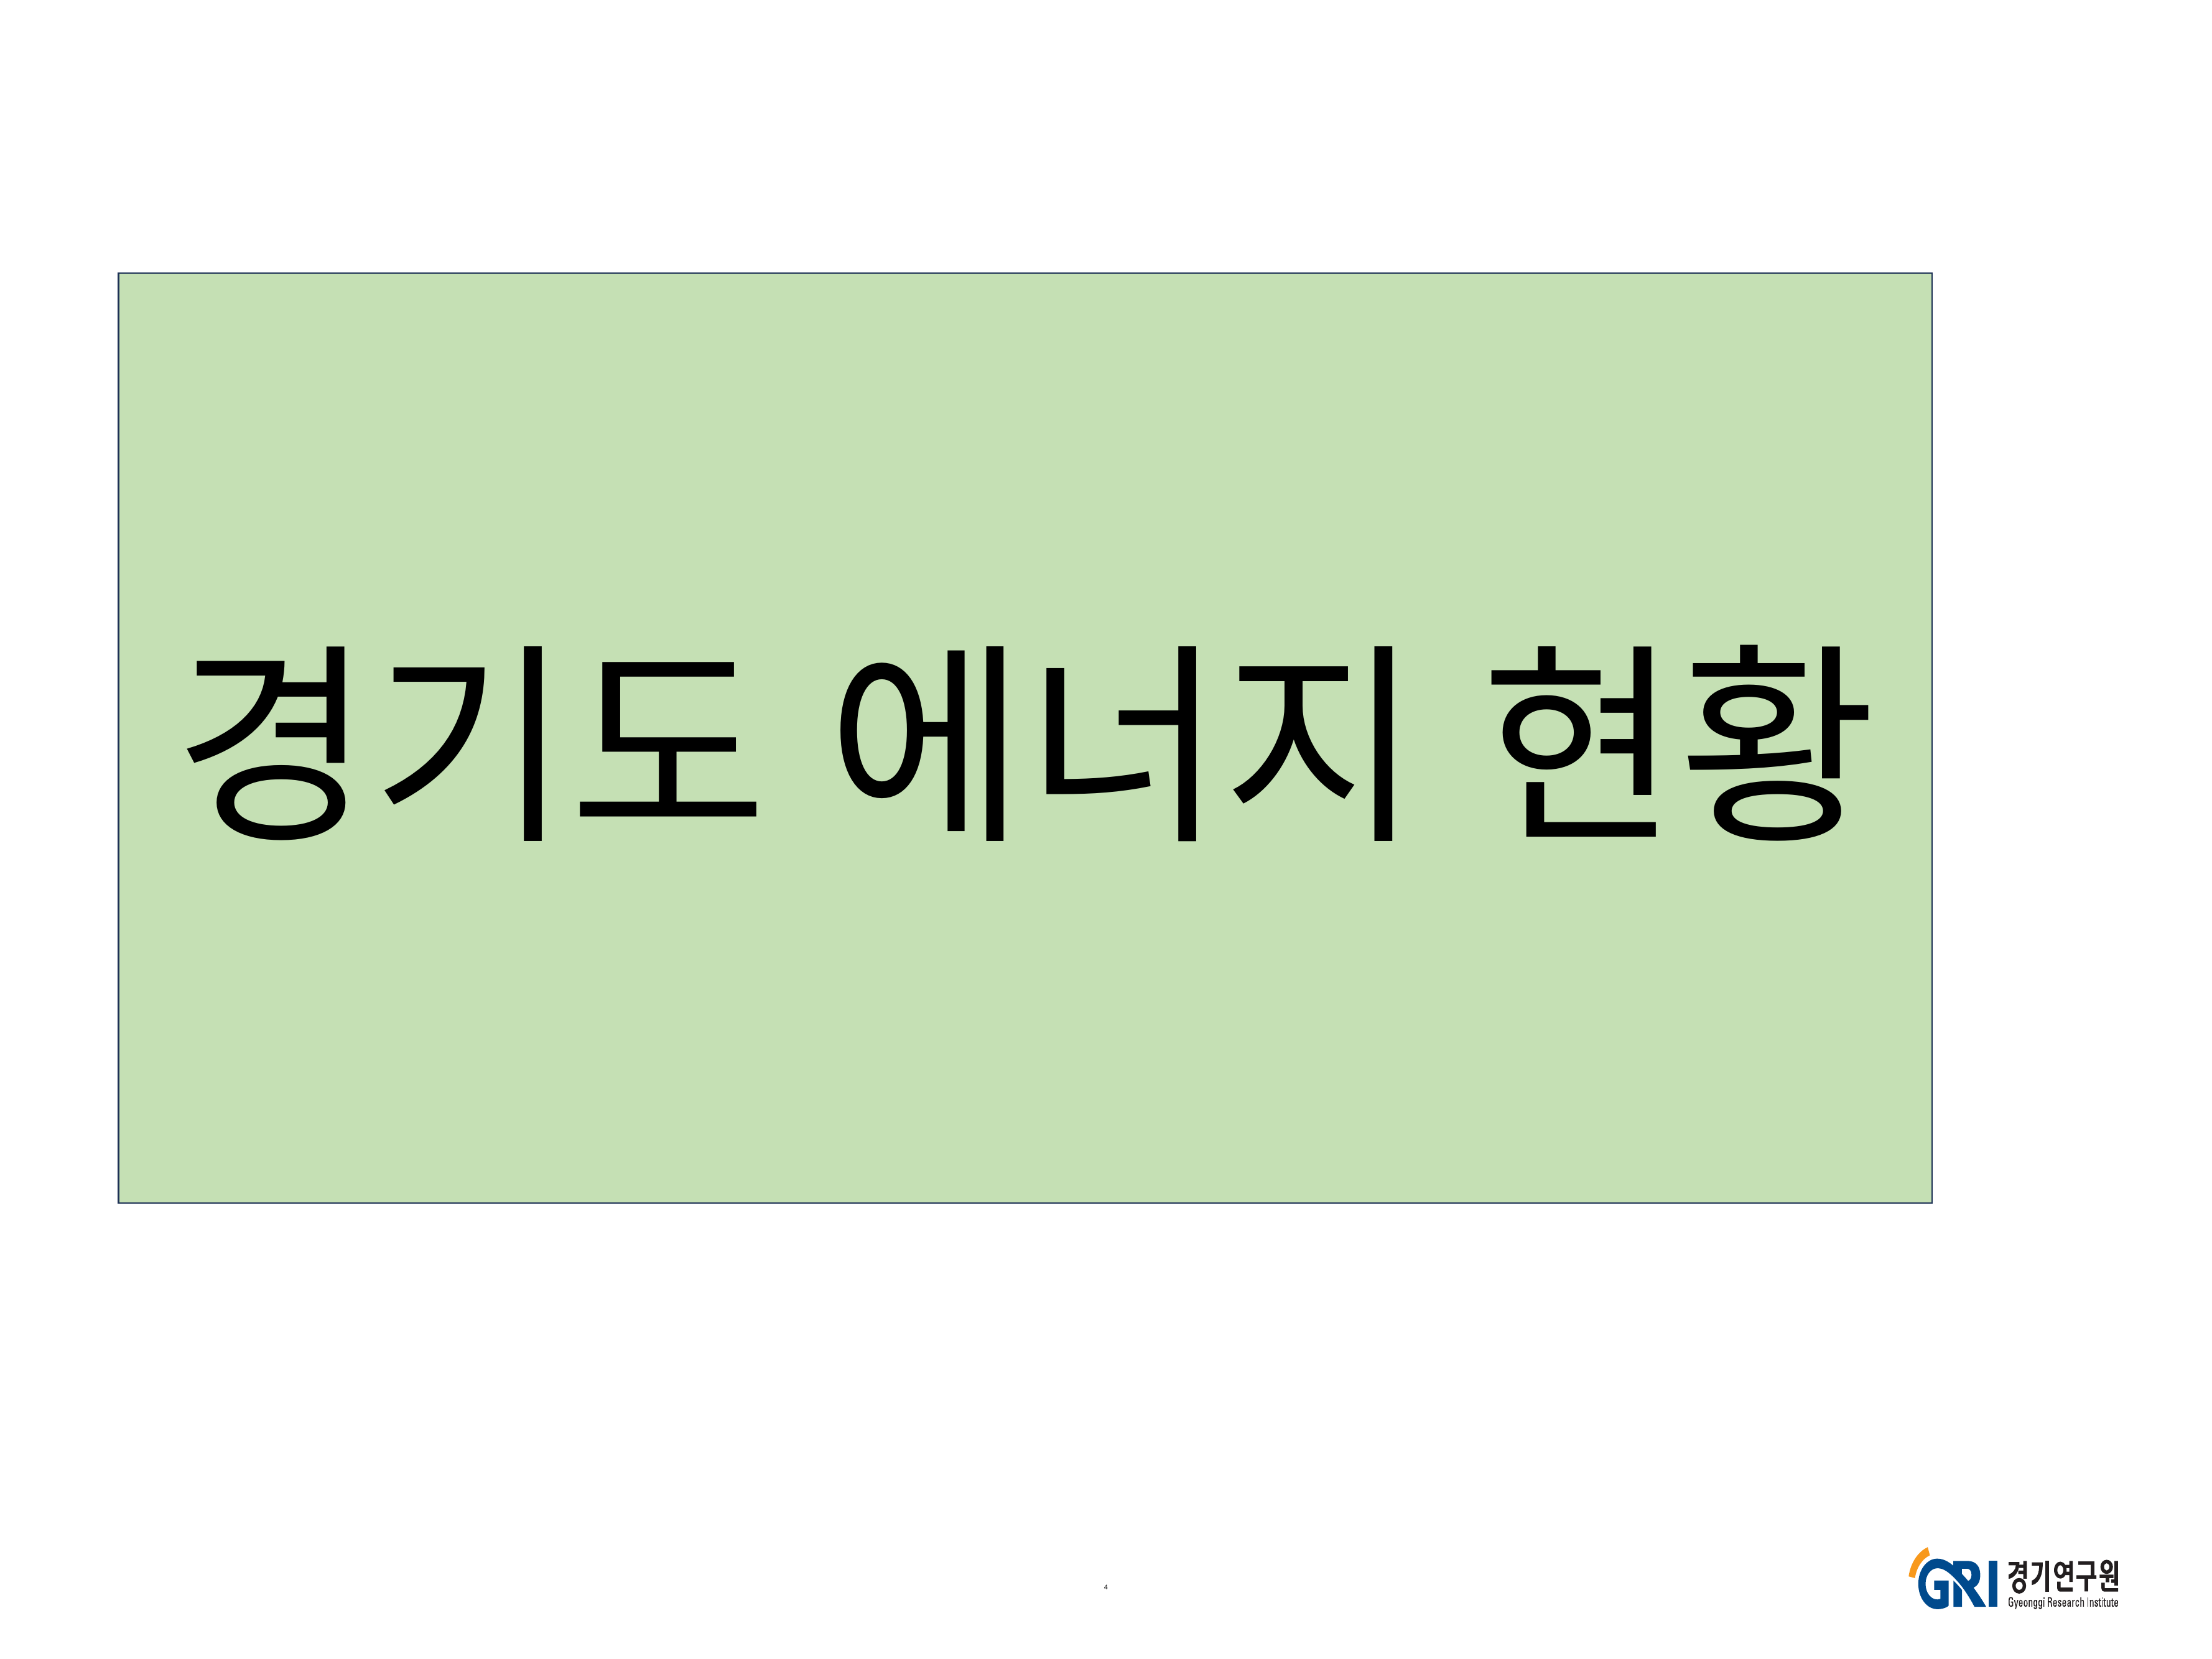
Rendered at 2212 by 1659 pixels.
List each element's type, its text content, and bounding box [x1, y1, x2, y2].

text_box 경기도 에너지 현황 [118, 272, 1933, 1204]
